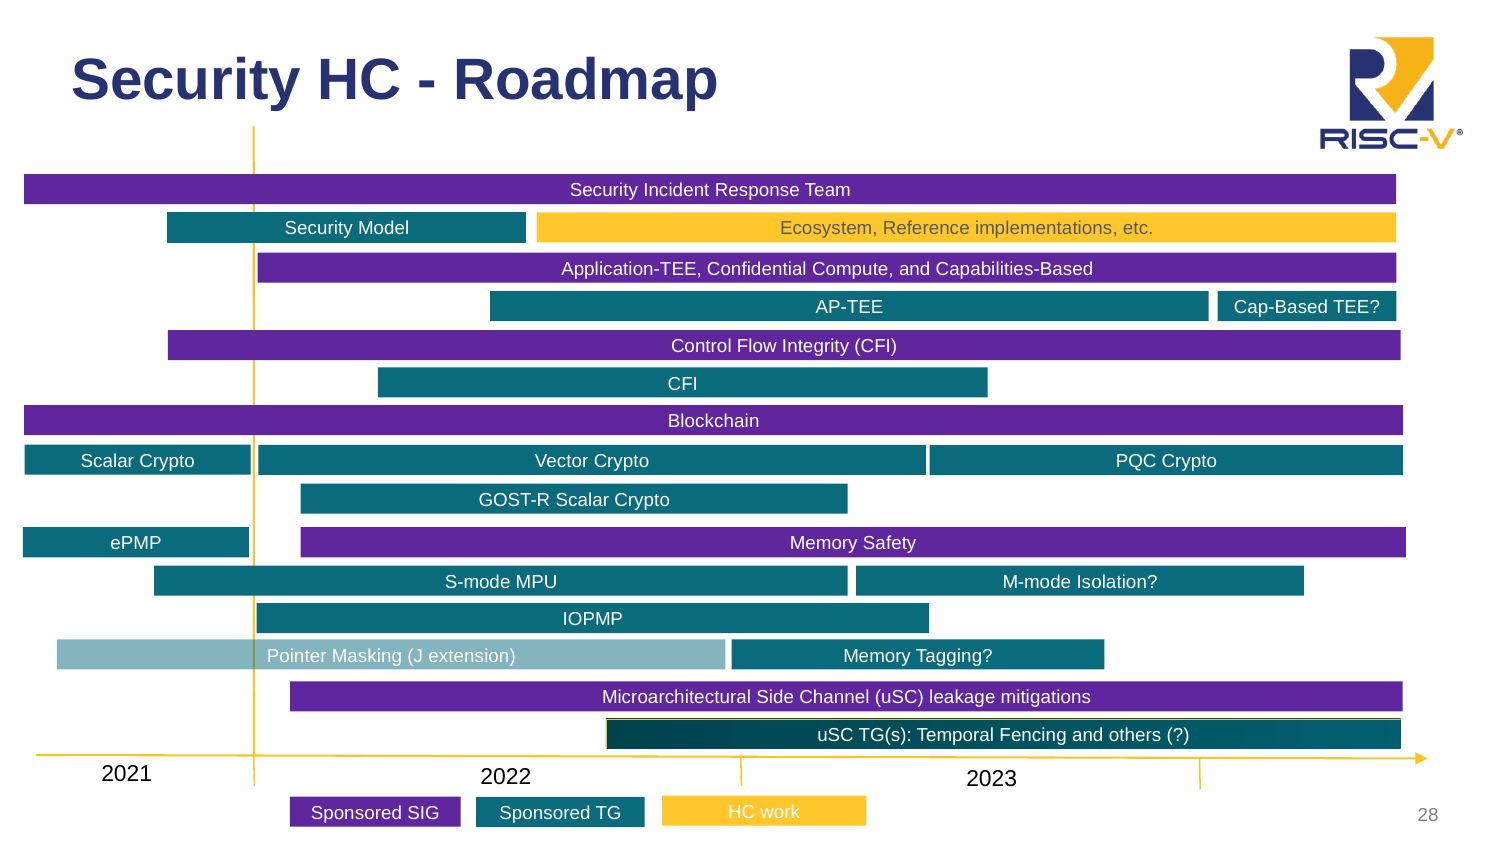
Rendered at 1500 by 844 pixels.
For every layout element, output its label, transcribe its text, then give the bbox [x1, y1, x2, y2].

text_box Security Incident Response Team [22, 172, 248, 206]
text_box uSC TG(s): Temporal Fencing and others (?) [604, 717, 1403, 751]
text_box Blockchain [22, 403, 248, 437]
text_box Memory Safety [299, 525, 1408, 559]
text_box 2023 [951, 768, 1033, 798]
text_box Vector Crypto [260, 443, 928, 477]
text_box Pointer Masking (J extension) [55, 637, 248, 672]
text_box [35, 754, 248, 759]
text_box Sponsored SIG [288, 795, 463, 829]
text_box Pointer Masking (J extension) [260, 637, 728, 672]
text_box Control Flow Integrity (CFI) [260, 328, 1403, 362]
text_box CFI [376, 365, 990, 400]
text_box 2021 [86, 768, 168, 794]
title Security HC - Roadmap [60, 23, 1375, 137]
text_box Scalar Crypto [23, 443, 248, 477]
text_box S-mode MPU [152, 563, 248, 598]
text_box Ecosystem, Reference implementations, etc. [535, 210, 1398, 245]
text_box Security Model [260, 210, 528, 244]
text_box Security Incident Response Team [260, 172, 1398, 206]
text_box Cap-Based TEE? [1216, 289, 1398, 323]
text_box M-mode Isolation? [854, 563, 1306, 598]
text_box 2022 [465, 768, 547, 797]
text_box GOST-R Scalar Crypto [299, 482, 850, 516]
text_box S-mode MPU [260, 563, 850, 598]
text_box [260, 754, 1428, 759]
picture [1320, 37, 1463, 149]
text_box ePMP [21, 525, 248, 559]
text_box HC work [660, 794, 868, 828]
text_box Security Model [166, 210, 248, 244]
text_box Application-TEE, Confidential Compute, and Capabilities-Based [260, 250, 1398, 285]
text_box Blockchain [260, 403, 1405, 437]
text_box AP-TEE [488, 289, 1211, 323]
text_box PQC Crypto [928, 443, 1405, 477]
text_box Microarchitectural Side Channel (uSC) leakage mitigations [288, 679, 1405, 714]
text_box IOPMP [260, 601, 931, 635]
text_box Memory Tagging? [729, 637, 1106, 672]
text_box Control Flow Integrity (CFI) [166, 328, 248, 362]
text_box Sponsored TG [474, 795, 647, 829]
slide_number 28 [1100, 793, 1450, 831]
